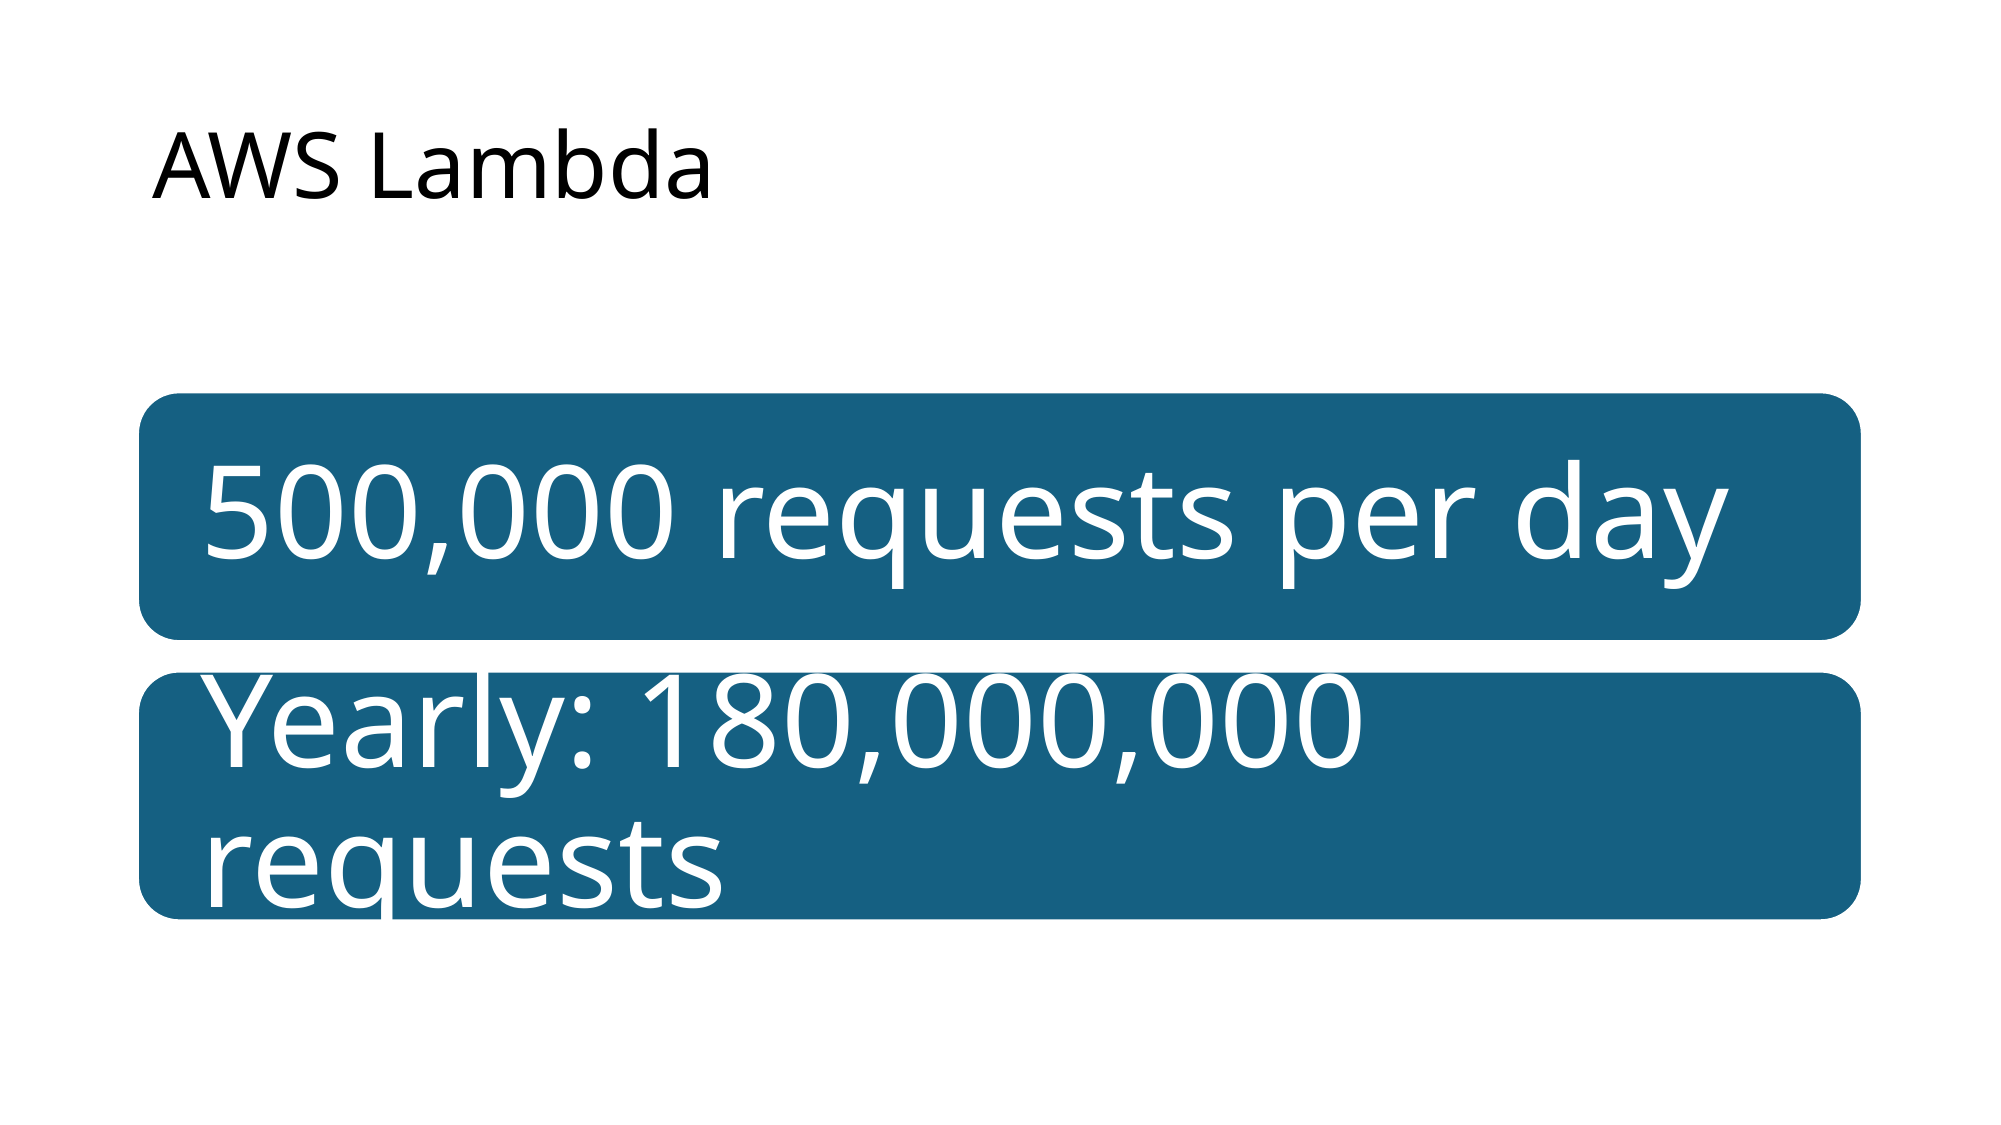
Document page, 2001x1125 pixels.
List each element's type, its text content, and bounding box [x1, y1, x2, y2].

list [136, 298, 1863, 1014]
title AWS Lambda [137, 59, 1863, 278]
